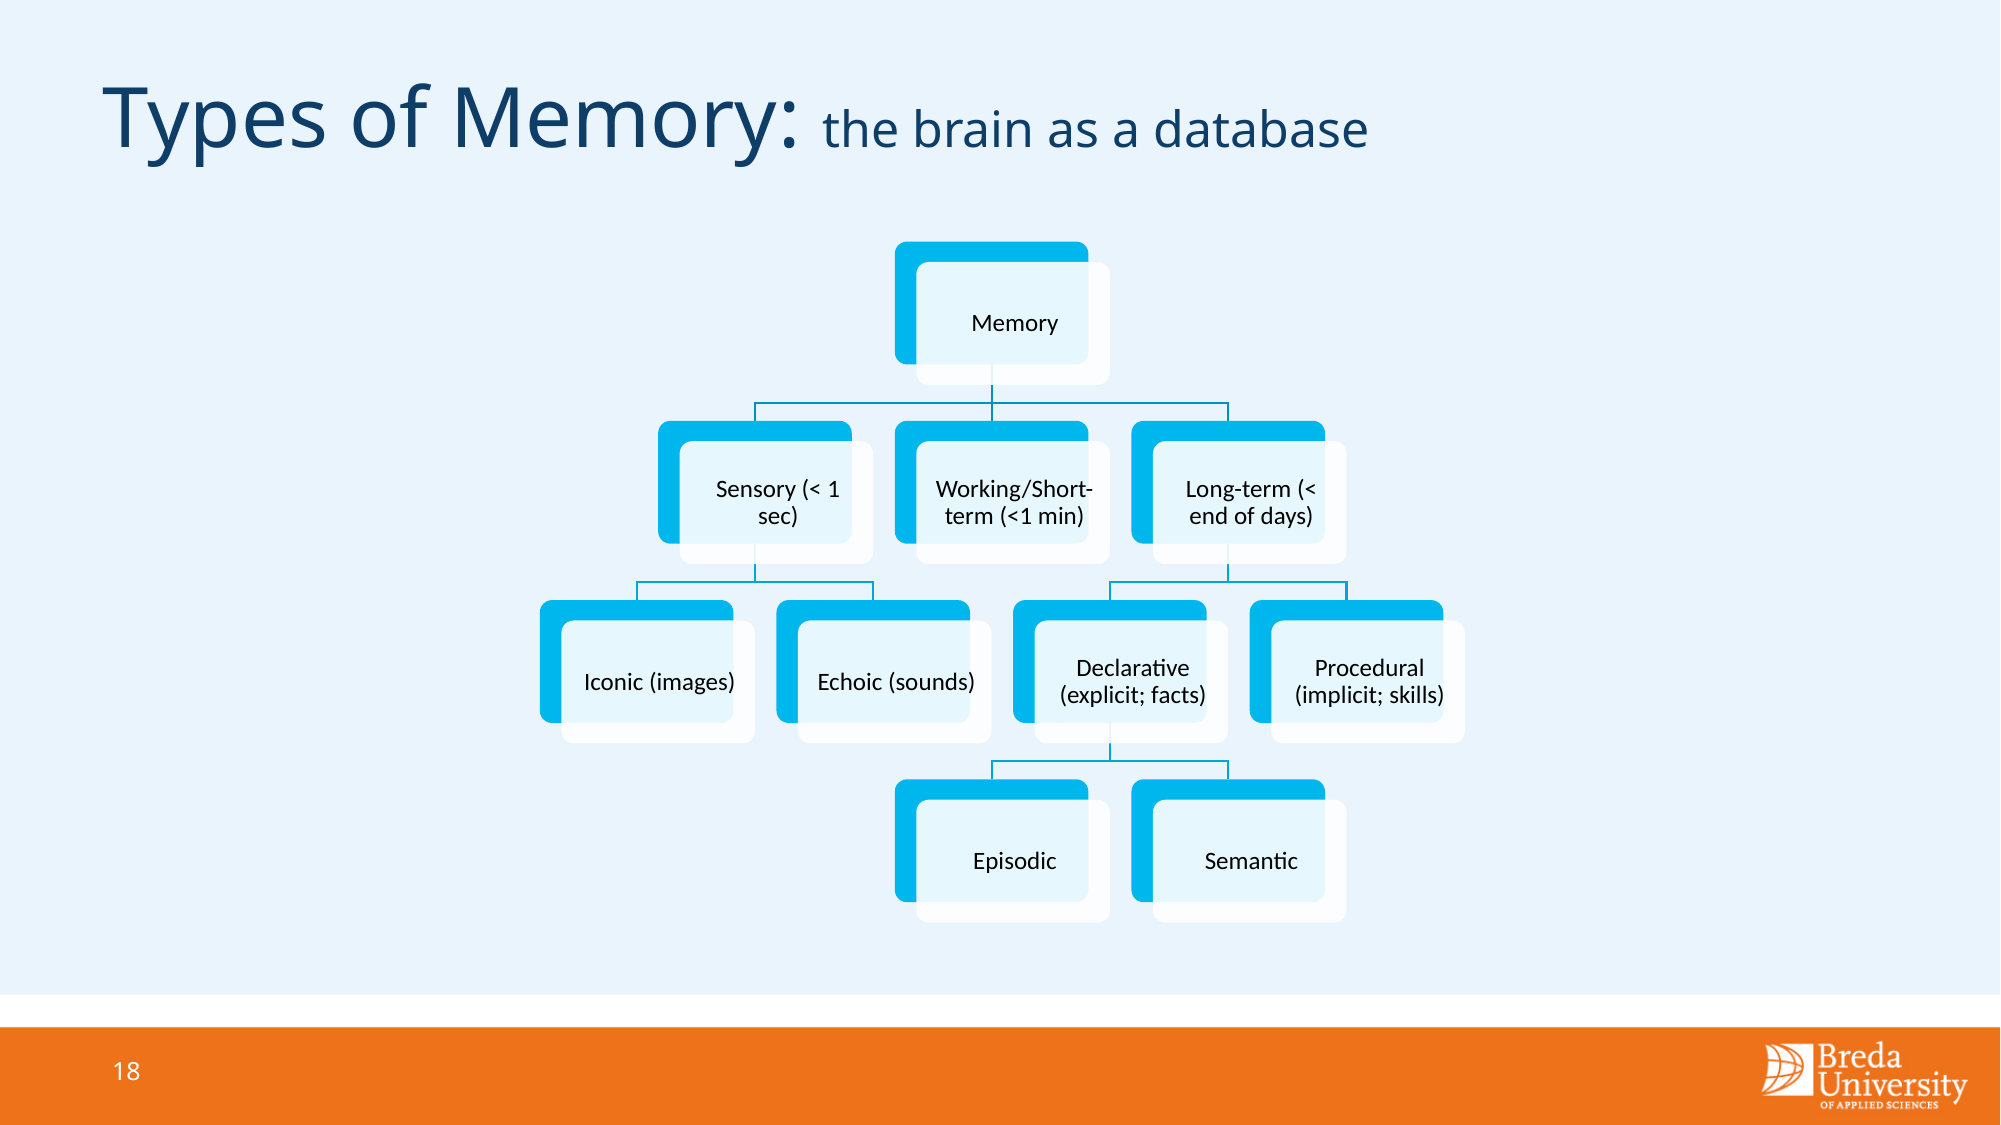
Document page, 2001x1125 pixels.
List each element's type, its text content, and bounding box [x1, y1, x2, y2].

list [88, 241, 1917, 923]
title Types of Memory: the brain as a database [88, 67, 1917, 210]
picture [0, 0, 2001, 1125]
slide_number 18 [97, 1042, 198, 1103]
